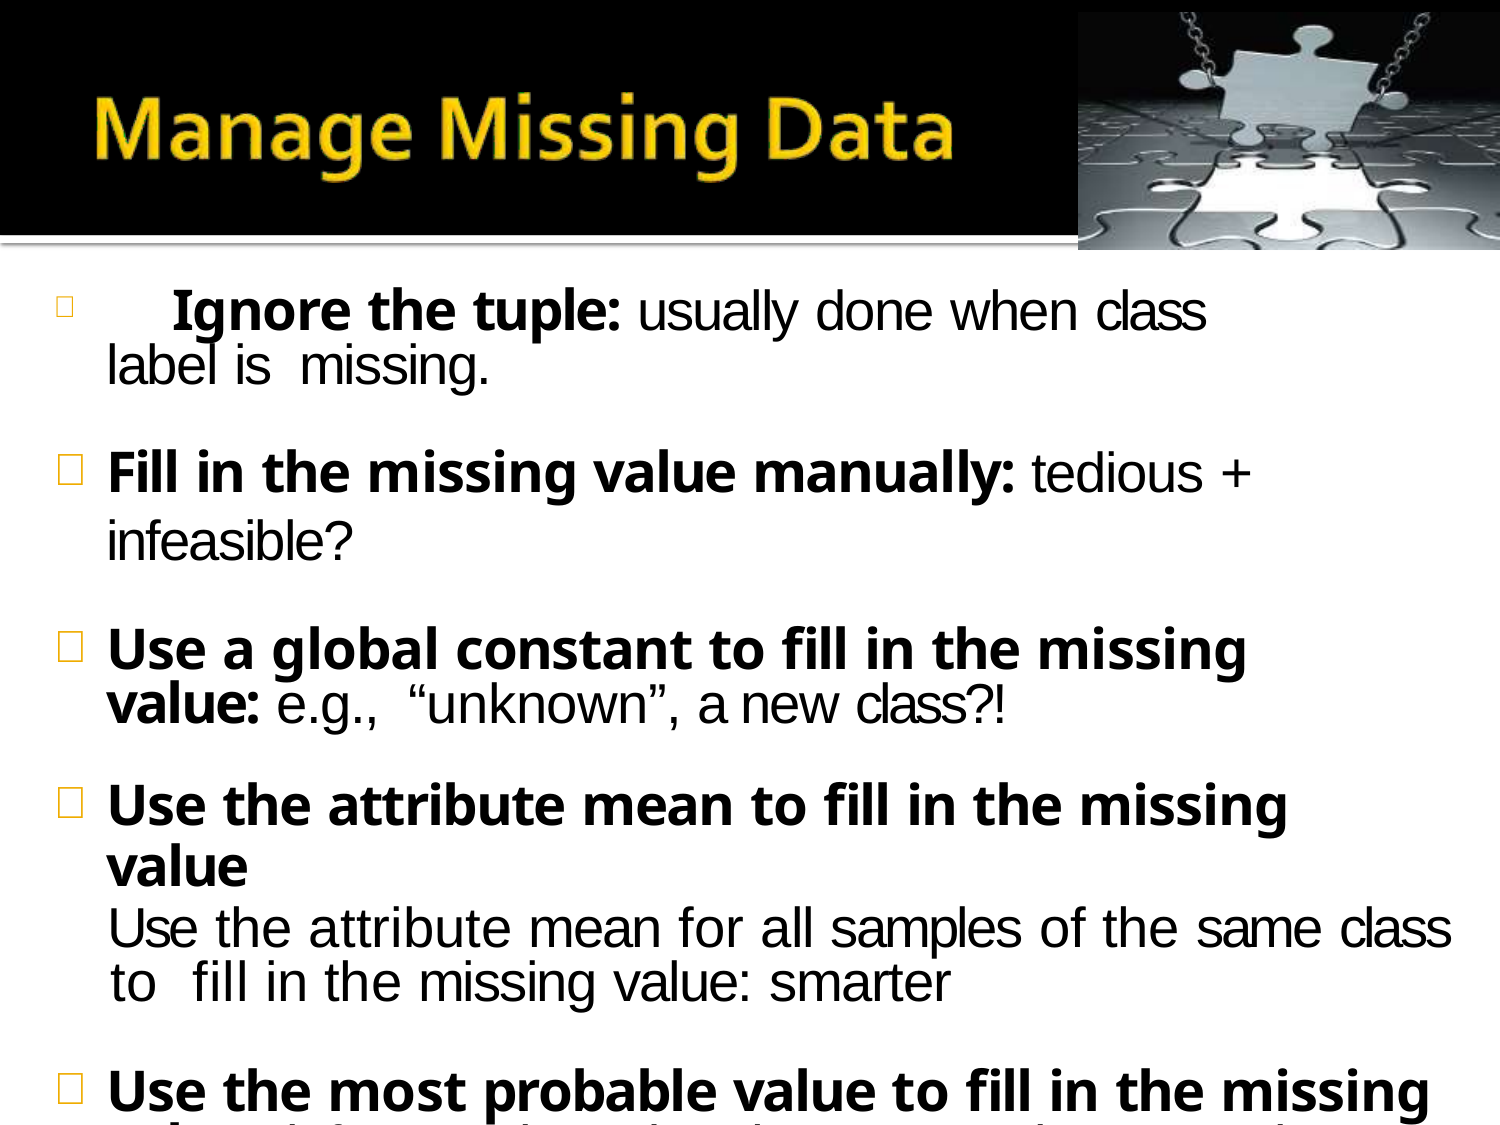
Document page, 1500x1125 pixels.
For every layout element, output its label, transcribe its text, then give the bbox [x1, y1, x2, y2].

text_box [0, 0, 1500, 251]
text_box Ignore the tuple: usually done when class label is missing. Fill in the missing value manually: tedious + infeasible? Use a global constant to fill in the missing value: e.g., “unknown”, a new class?! Use the attribute mean to fill in the missing value Use the attribute mean for all samples of the same class to fill in the missing value: smarter Use the most probable value to fill in the missing value: inference based such as regression, Bayesian formula, decision tree [51, 272, 1457, 1125]
